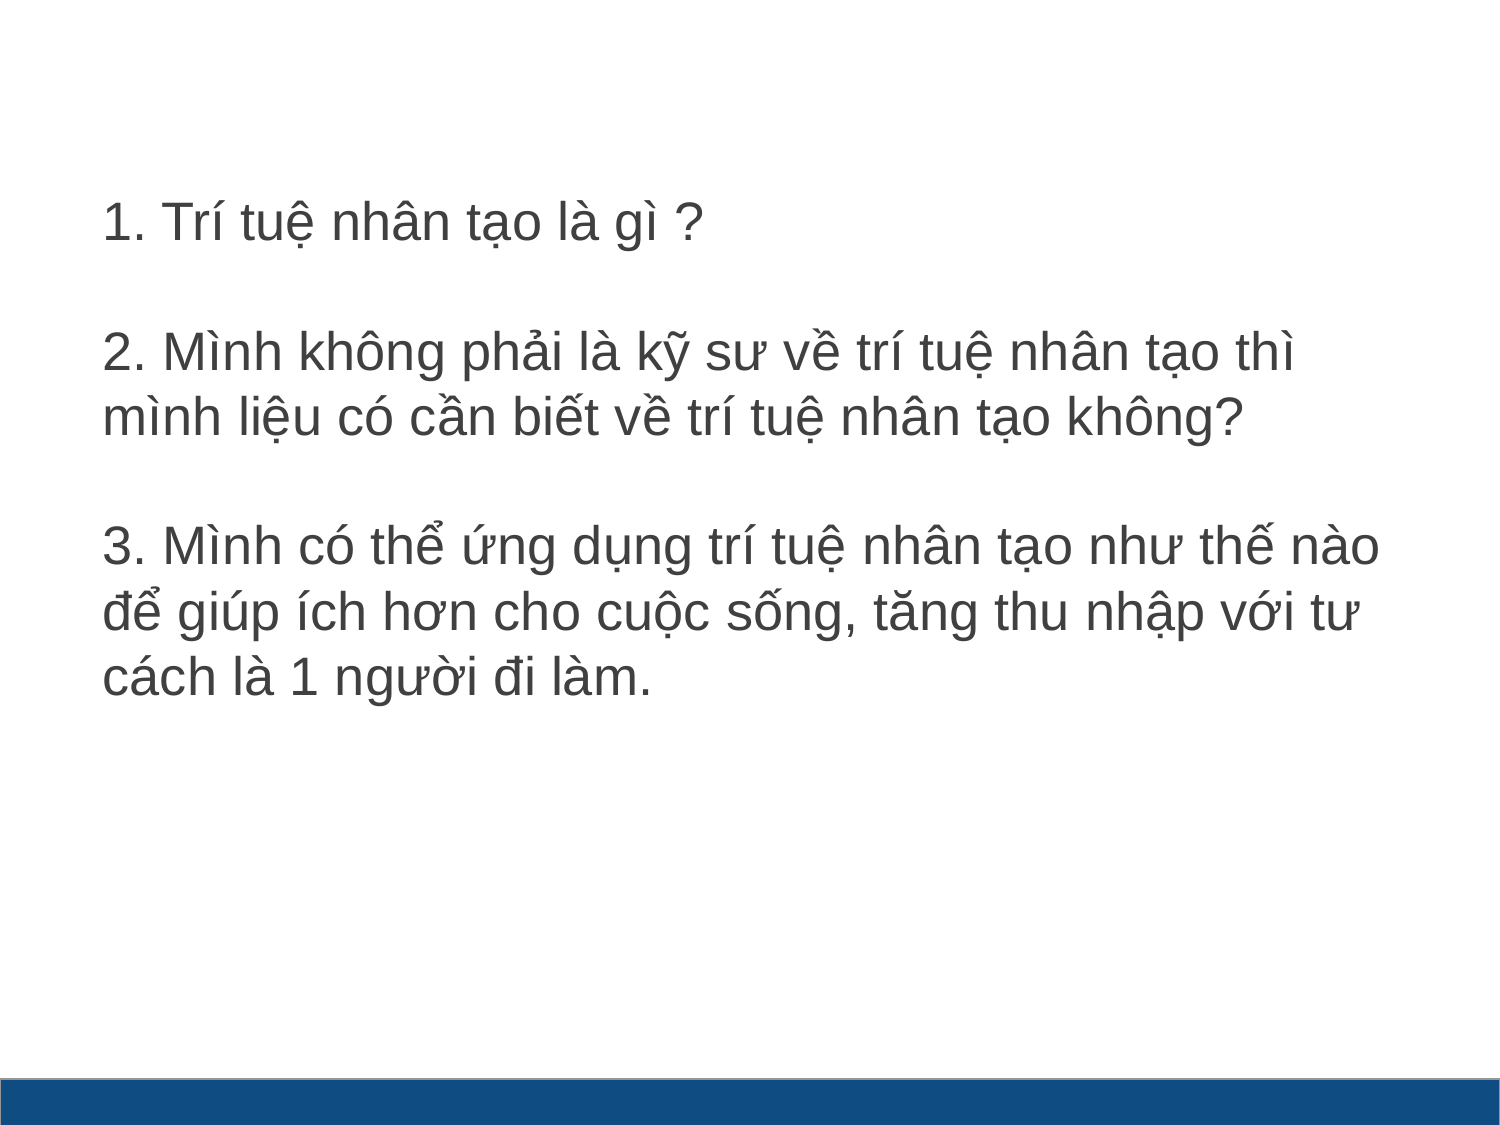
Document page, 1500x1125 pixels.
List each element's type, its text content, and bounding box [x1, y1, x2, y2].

title 1. Trí tuệ nhân tạo là gì ? 2. Mình không phải là kỹ sư về trí tuệ nhân tạo thì mình liệu có cần biết về trí tuệ nhân tạo không? 3. Mình có thể ứng dụng trí tuệ nhân tạo như thế nào để giúp ích hơn cho cuộc sống, tăng thu nhập với tư cách là 1 người đi làm. [100, 174, 1400, 847]
